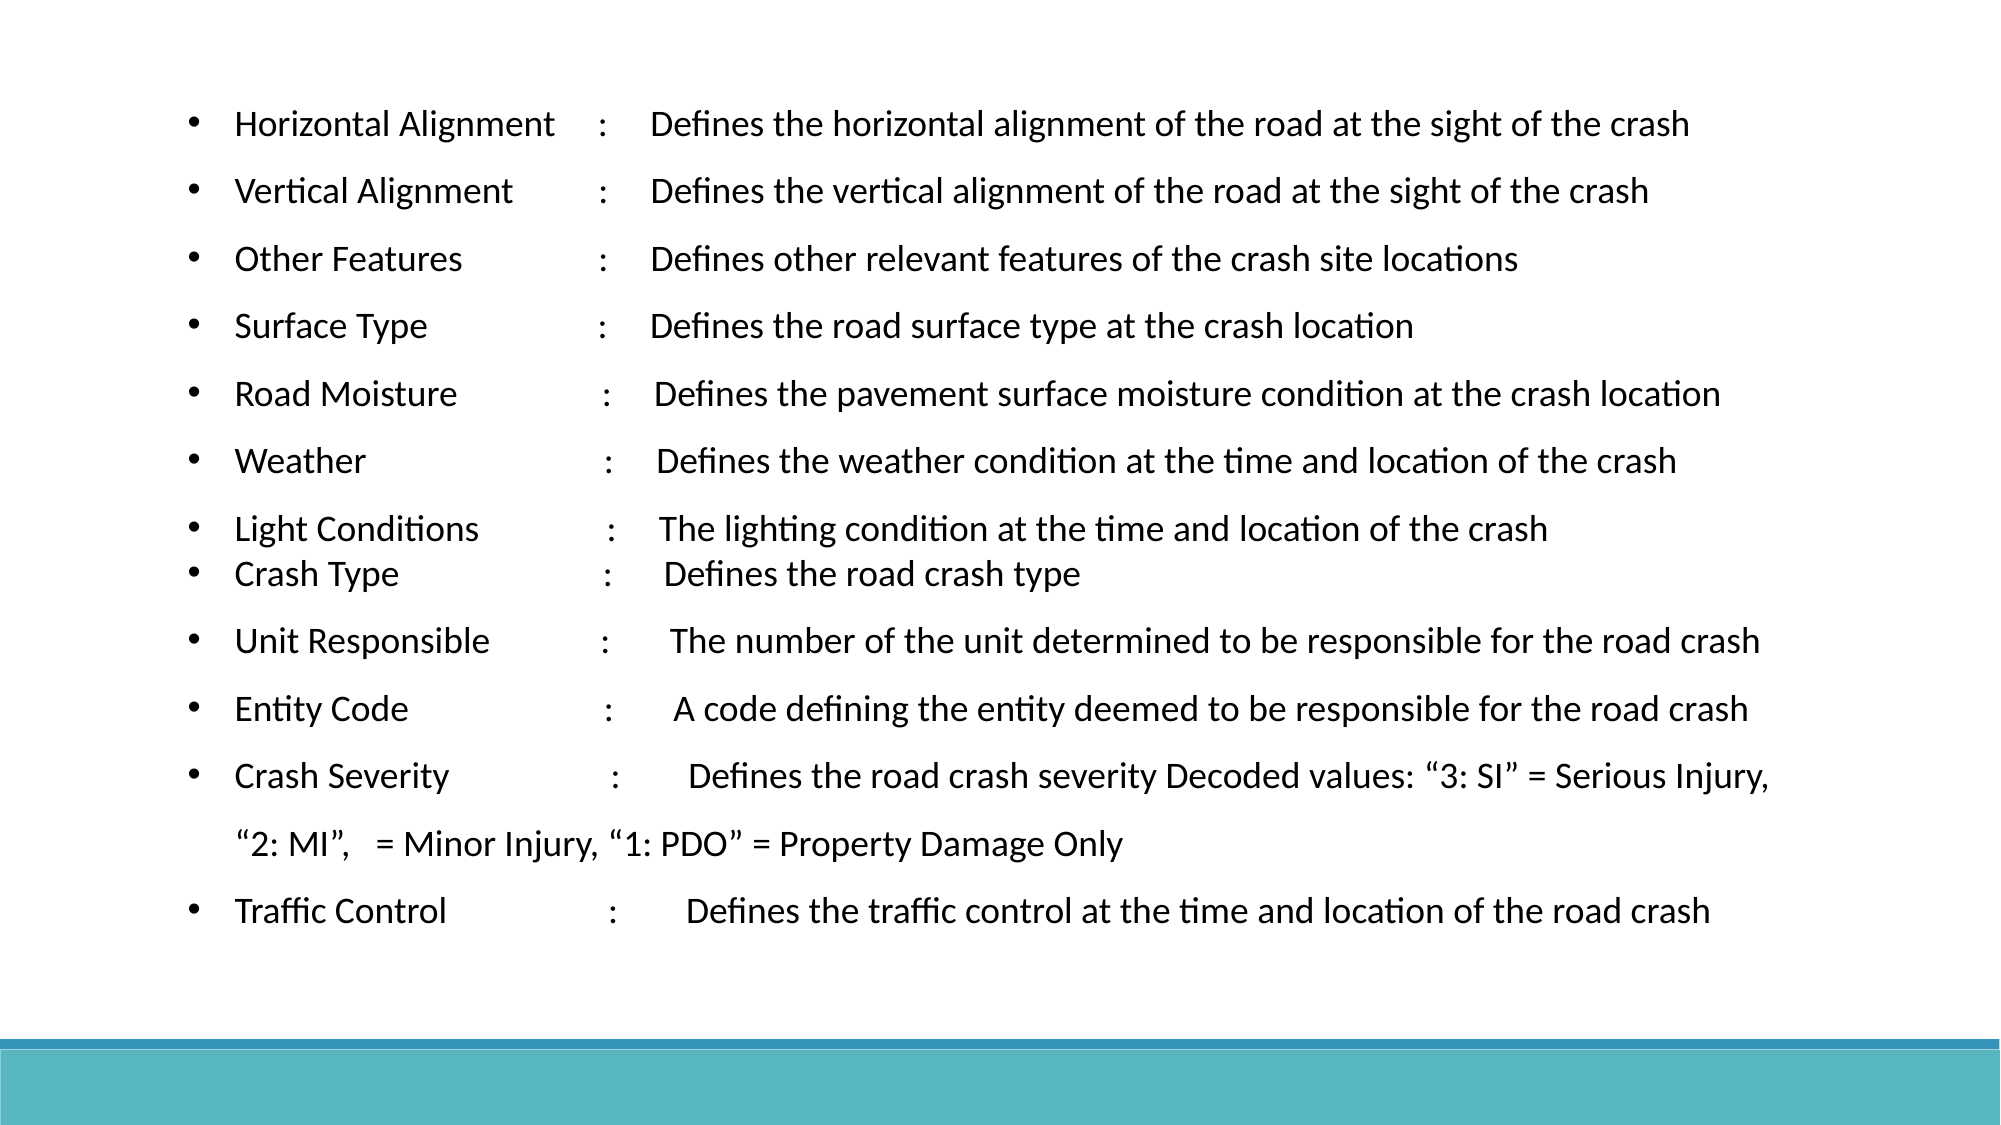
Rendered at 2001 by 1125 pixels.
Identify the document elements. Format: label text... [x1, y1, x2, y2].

text_box Horizontal Alignment : Defines the horizontal alignment of the road at the sight of the crash Vertical Alignment : Defines the vertical alignment of the road at the sight of the crash Other Features : Defines other relevant features of the crash site locations Surface Type : Defines the road surface type at the crash location Road Moisture : Defines the pavement surface moisture condition at the crash location Weather : Defines the weather condition at the time and location of the crash Light Conditions : The lighting condition at the time and location of the crash Crash Type : Defines the road crash type Unit Responsible : The number of the unit determined to be responsible for the road crash Entity Code : A code defining the entity deemed to be responsible for the road crash Crash Severity : Defines the road crash severity Decoded values: “3: SI” = Serious Injury, “2: MI”, = Minor Injury, “1: PDO” = Property Damage Only Traffic Control : Defines the traffic control at the time and location of the road crash [172, 69, 1827, 984]
